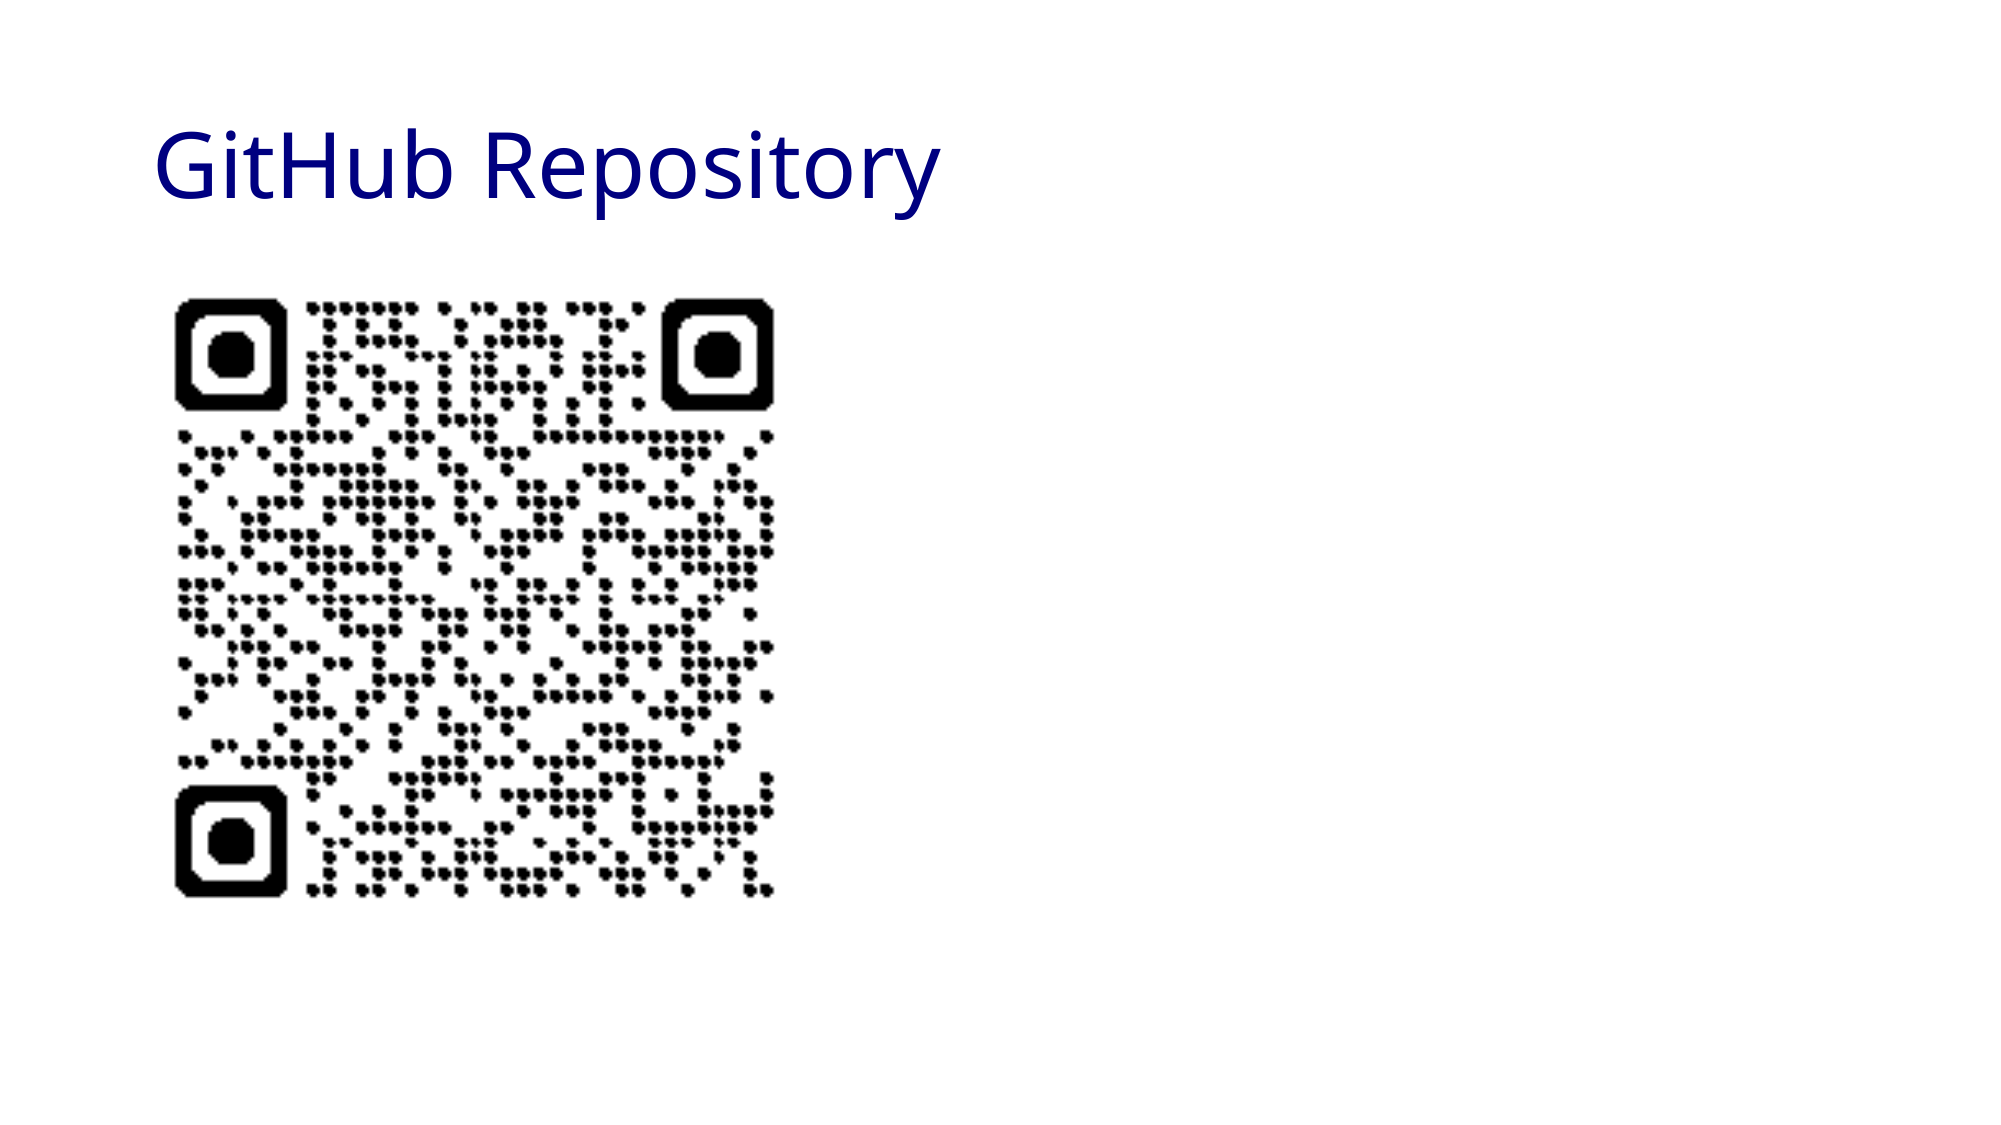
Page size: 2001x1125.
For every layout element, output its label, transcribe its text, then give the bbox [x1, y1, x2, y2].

picture [136, 276, 814, 918]
title GitHub Repository [137, 59, 1863, 278]
